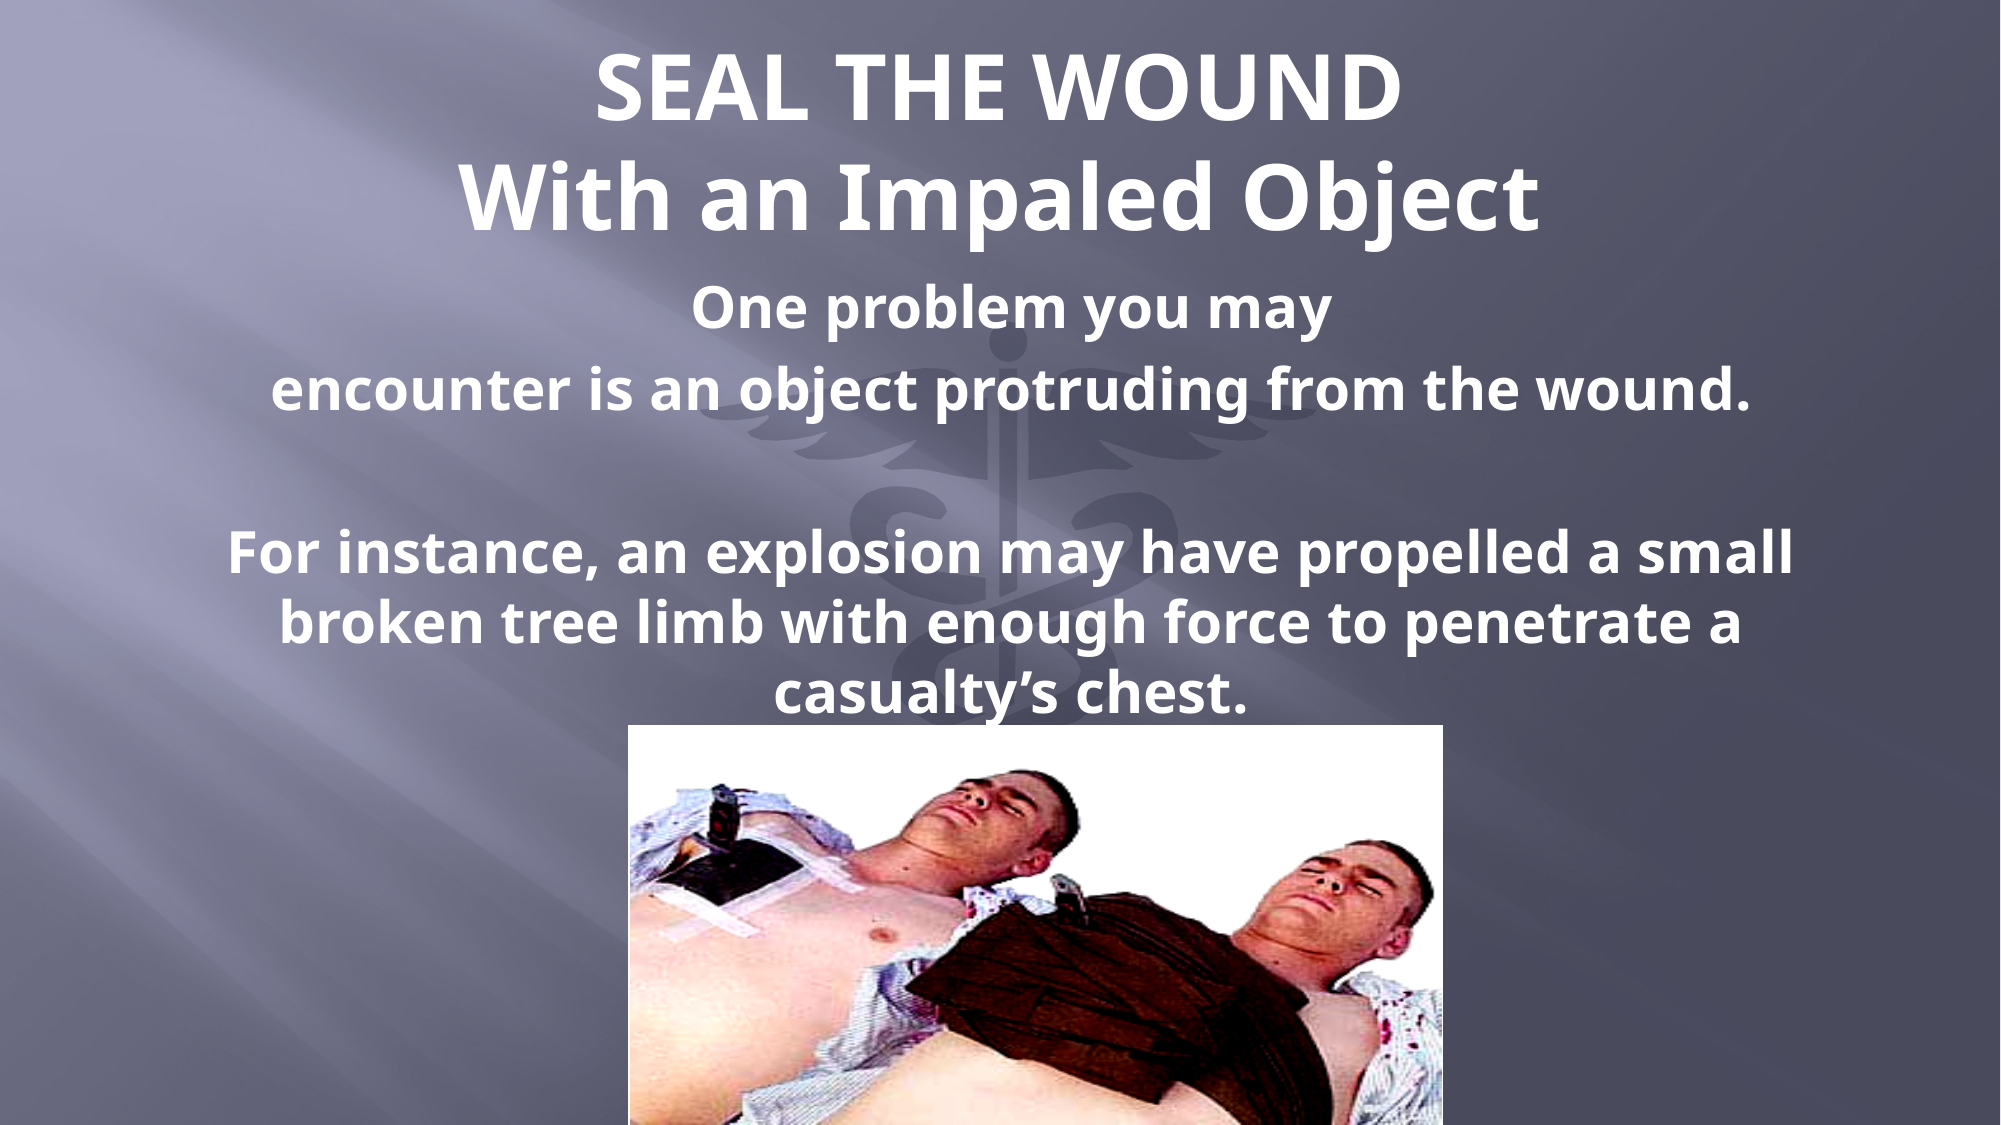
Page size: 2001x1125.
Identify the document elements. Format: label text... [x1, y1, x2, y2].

list One problem you may encounter is an object protruding from the wound. For instance, an explosion may have propelled a small broken tree limb with enough force to penetrate a casualty’s chest. [99, 262, 1900, 1035]
picture [629, 726, 1442, 1125]
title SEAL THE WOUND With an Impaled Object [99, 45, 1900, 233]
